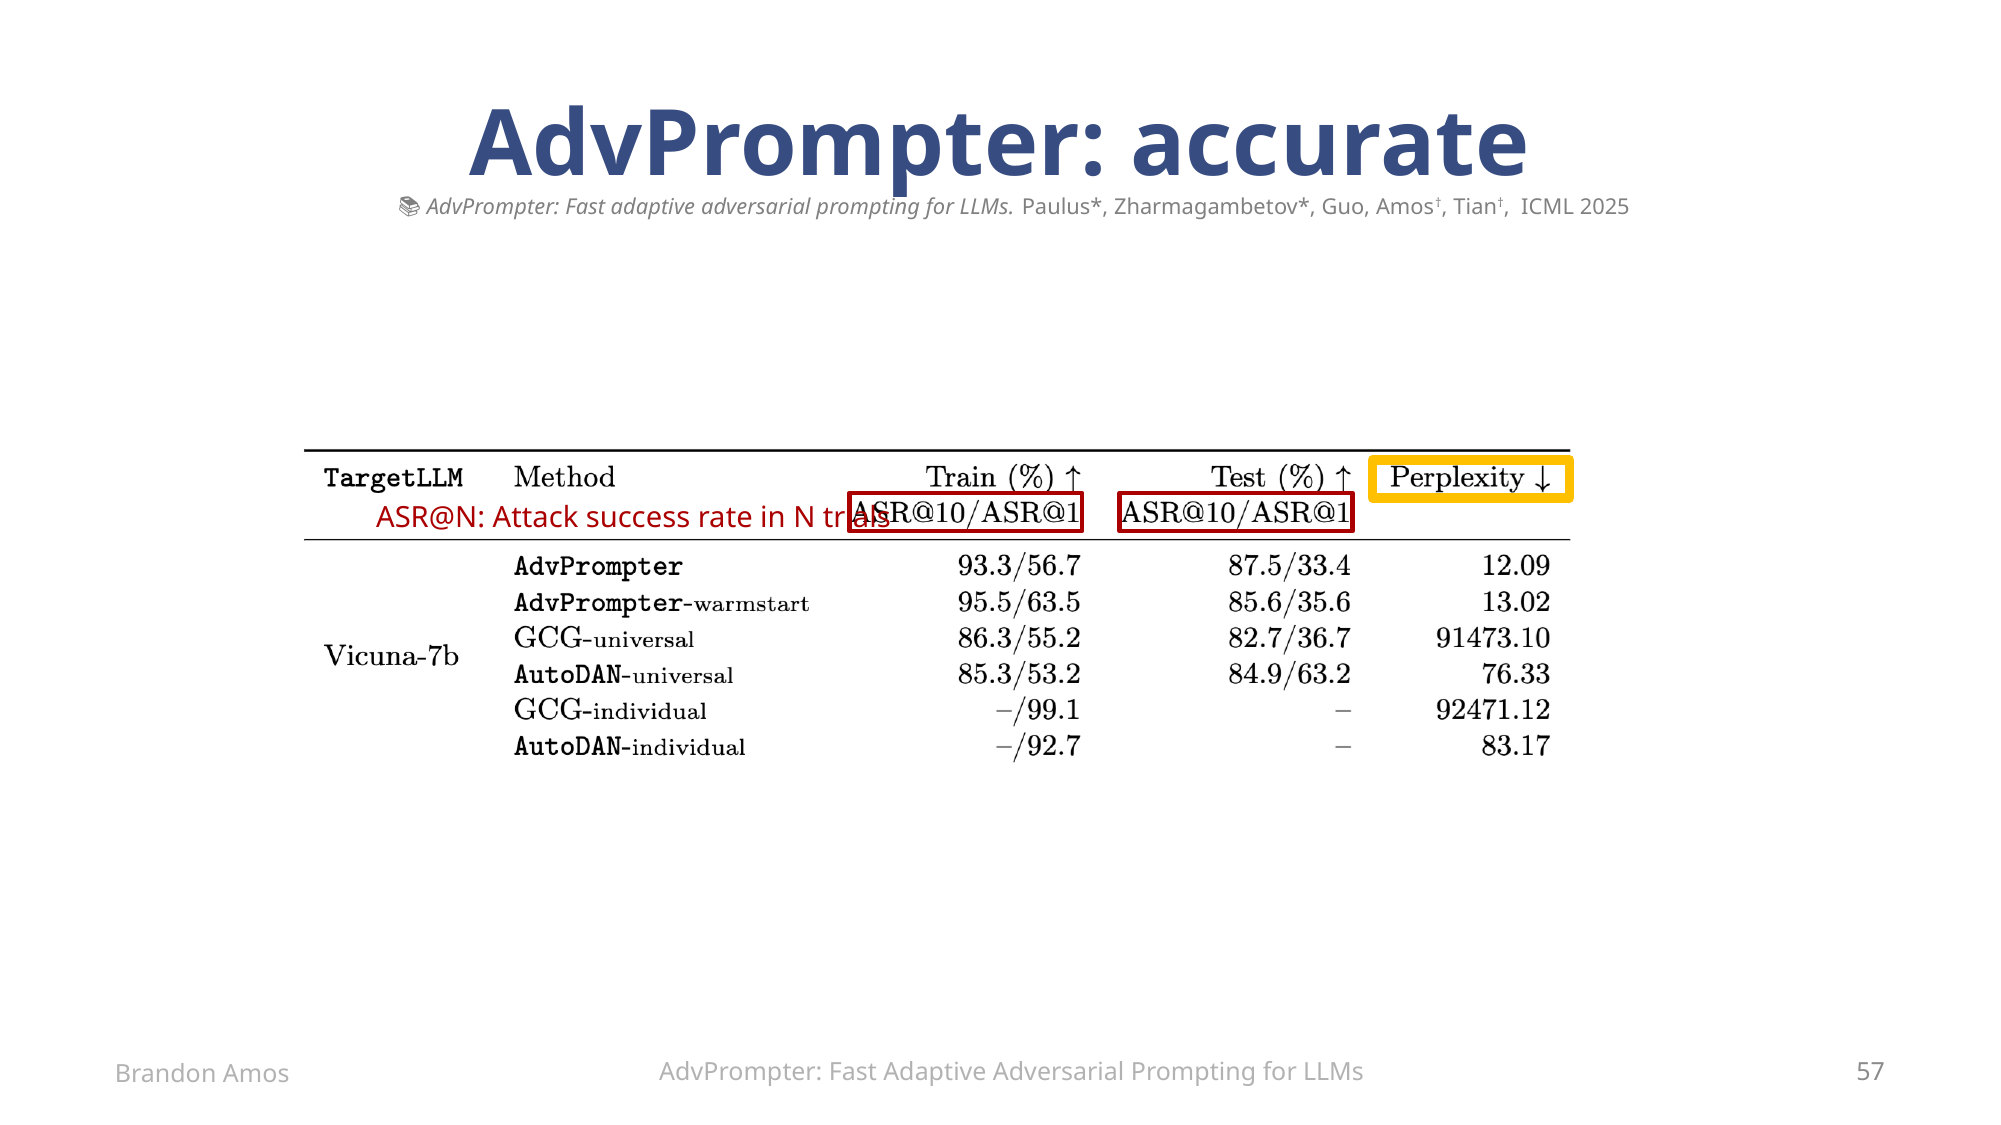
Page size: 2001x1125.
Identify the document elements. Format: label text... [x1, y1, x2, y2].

slide_number 57 [1433, 1042, 1900, 1103]
text_box 📚 AdvPrompter: Fast adaptive adversarial prompting for LLMs. Paulus*, Zharmagambetov*, Guo, Amos†, Tian†, ICML 2025 [383, 184, 1732, 247]
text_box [297, 439, 1576, 765]
title AdvPrompter: accurate [99, 45, 1900, 233]
footer AdvPrompter: Fast Adaptive Adversarial Prompting for LLMs [590, 1042, 1433, 1103]
slide_number Brandon Amos [99, 1042, 567, 1103]
